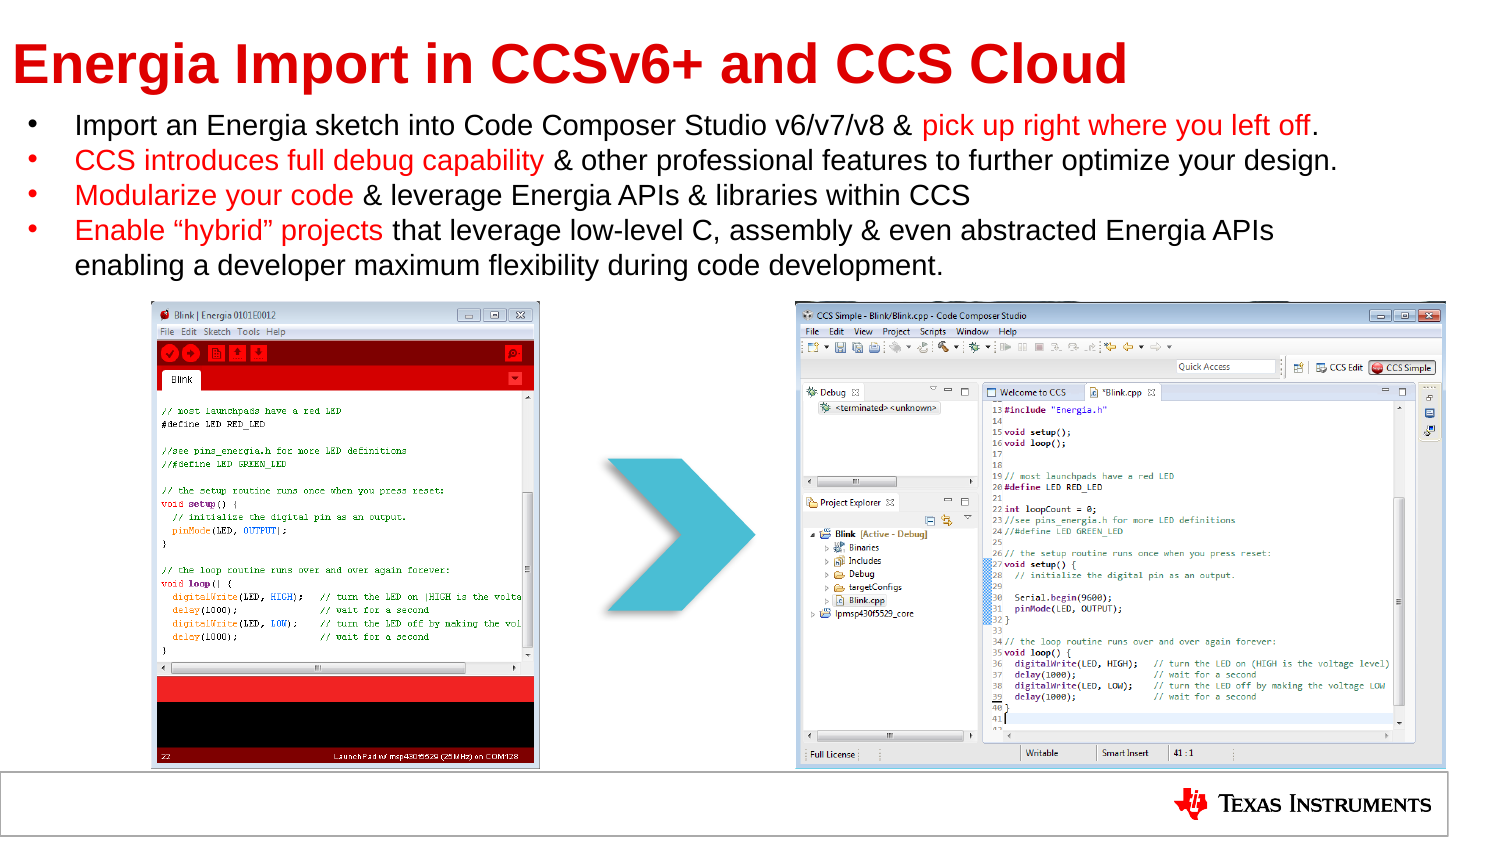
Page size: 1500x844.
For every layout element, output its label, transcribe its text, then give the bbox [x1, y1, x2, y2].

picture [1174, 788, 1431, 820]
title Energia Import in CCSv6+ and CCS Cloud [0, 0, 1388, 134]
picture [795, 301, 1447, 769]
picture [150, 301, 541, 769]
text_box [605, 456, 758, 613]
text_box Import an Energia sketch into Code Composer Studio v6/v7/v8 & pick up right where you left off. CCS introduces full debug capability & other professional features to further optimize your design. Modularize your code & leverage Energia APIs & libraries within CCS Enable “hybrid” projects that leverage low-level C, assembly & even abstracted Energia APIs enabling a developer maximum flexibility during code development. [12, 98, 1381, 289]
